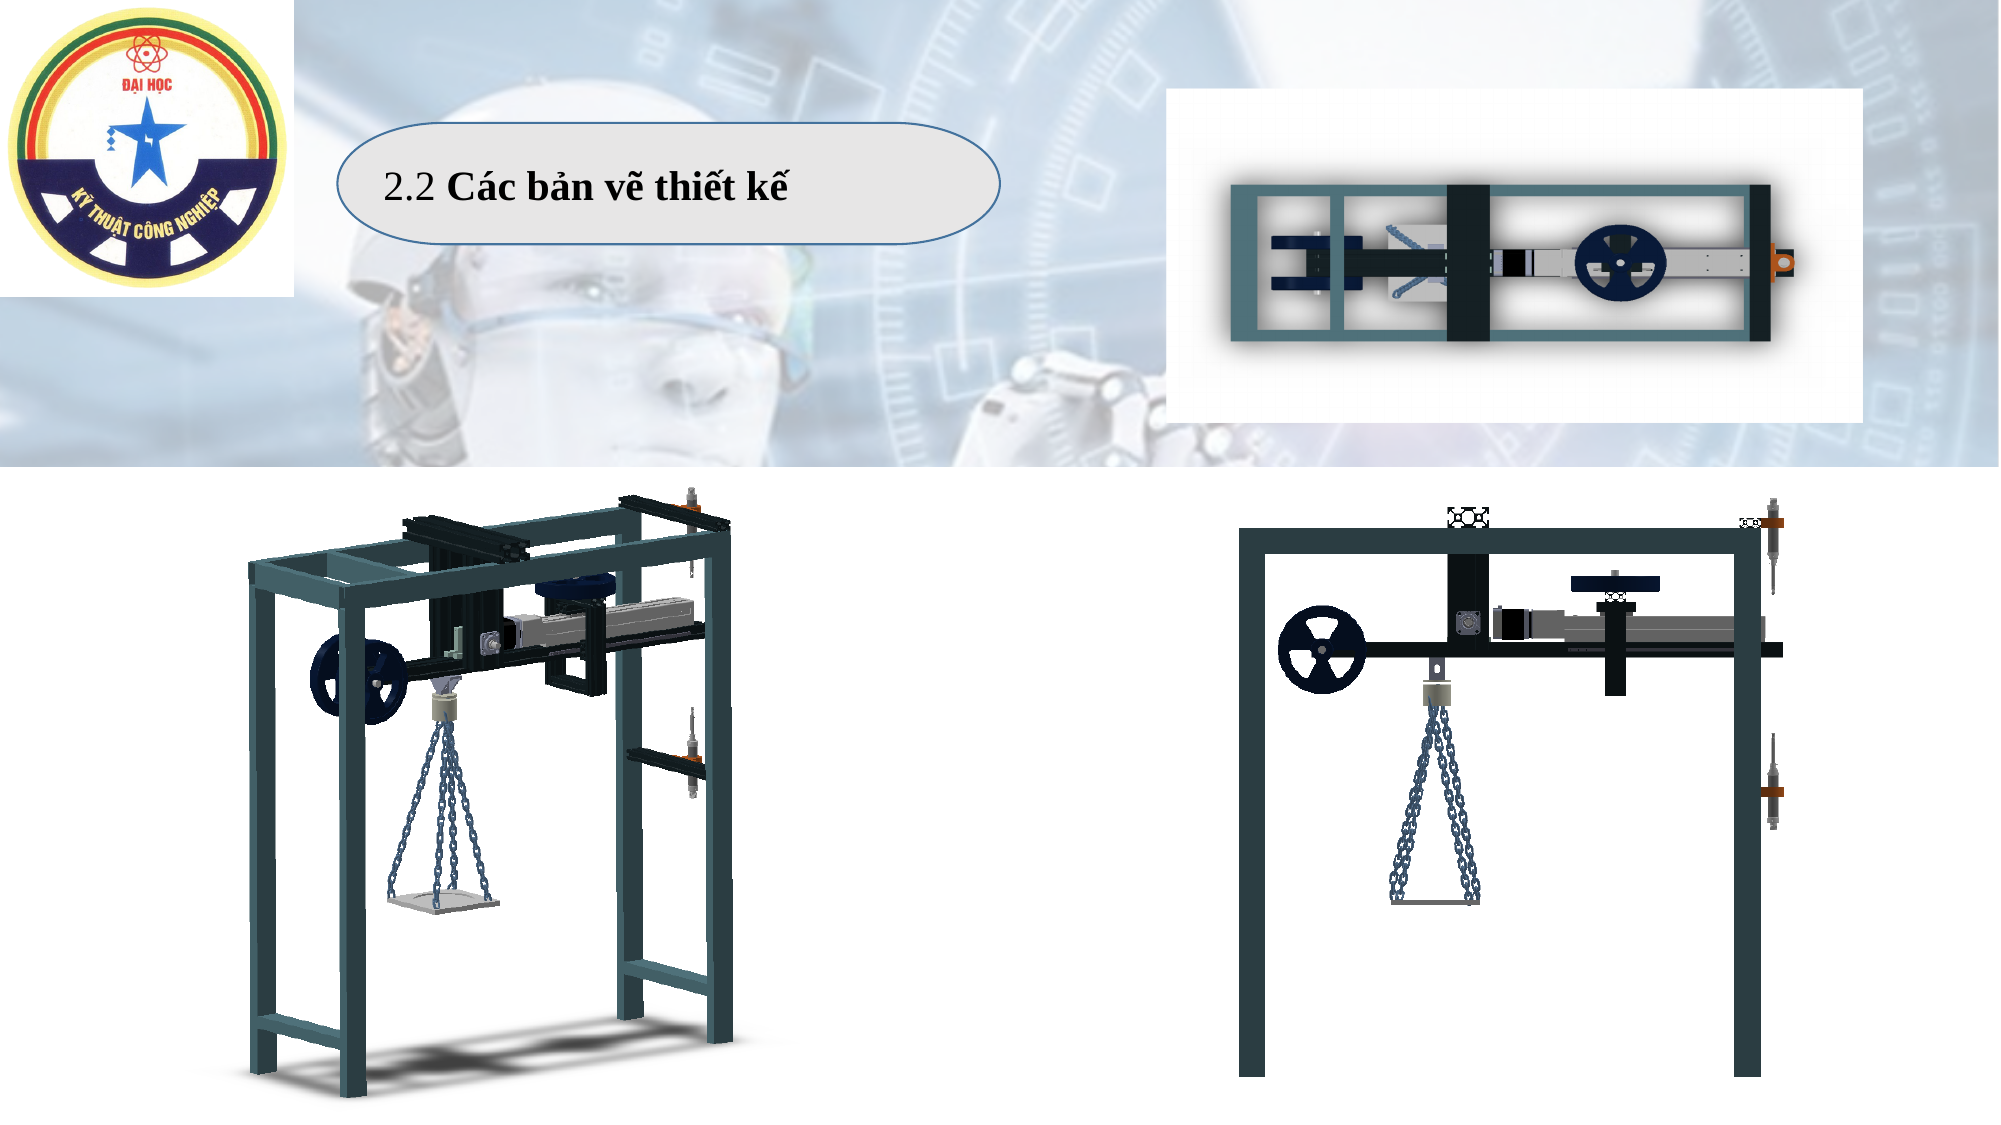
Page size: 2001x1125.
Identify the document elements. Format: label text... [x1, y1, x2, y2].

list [987, 467, 2000, 1125]
picture [0, 0, 294, 297]
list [0, 467, 987, 1125]
picture [1166, 88, 1863, 423]
text_box 2.2 Các bản vẽ thiết kế [336, 121, 1001, 246]
